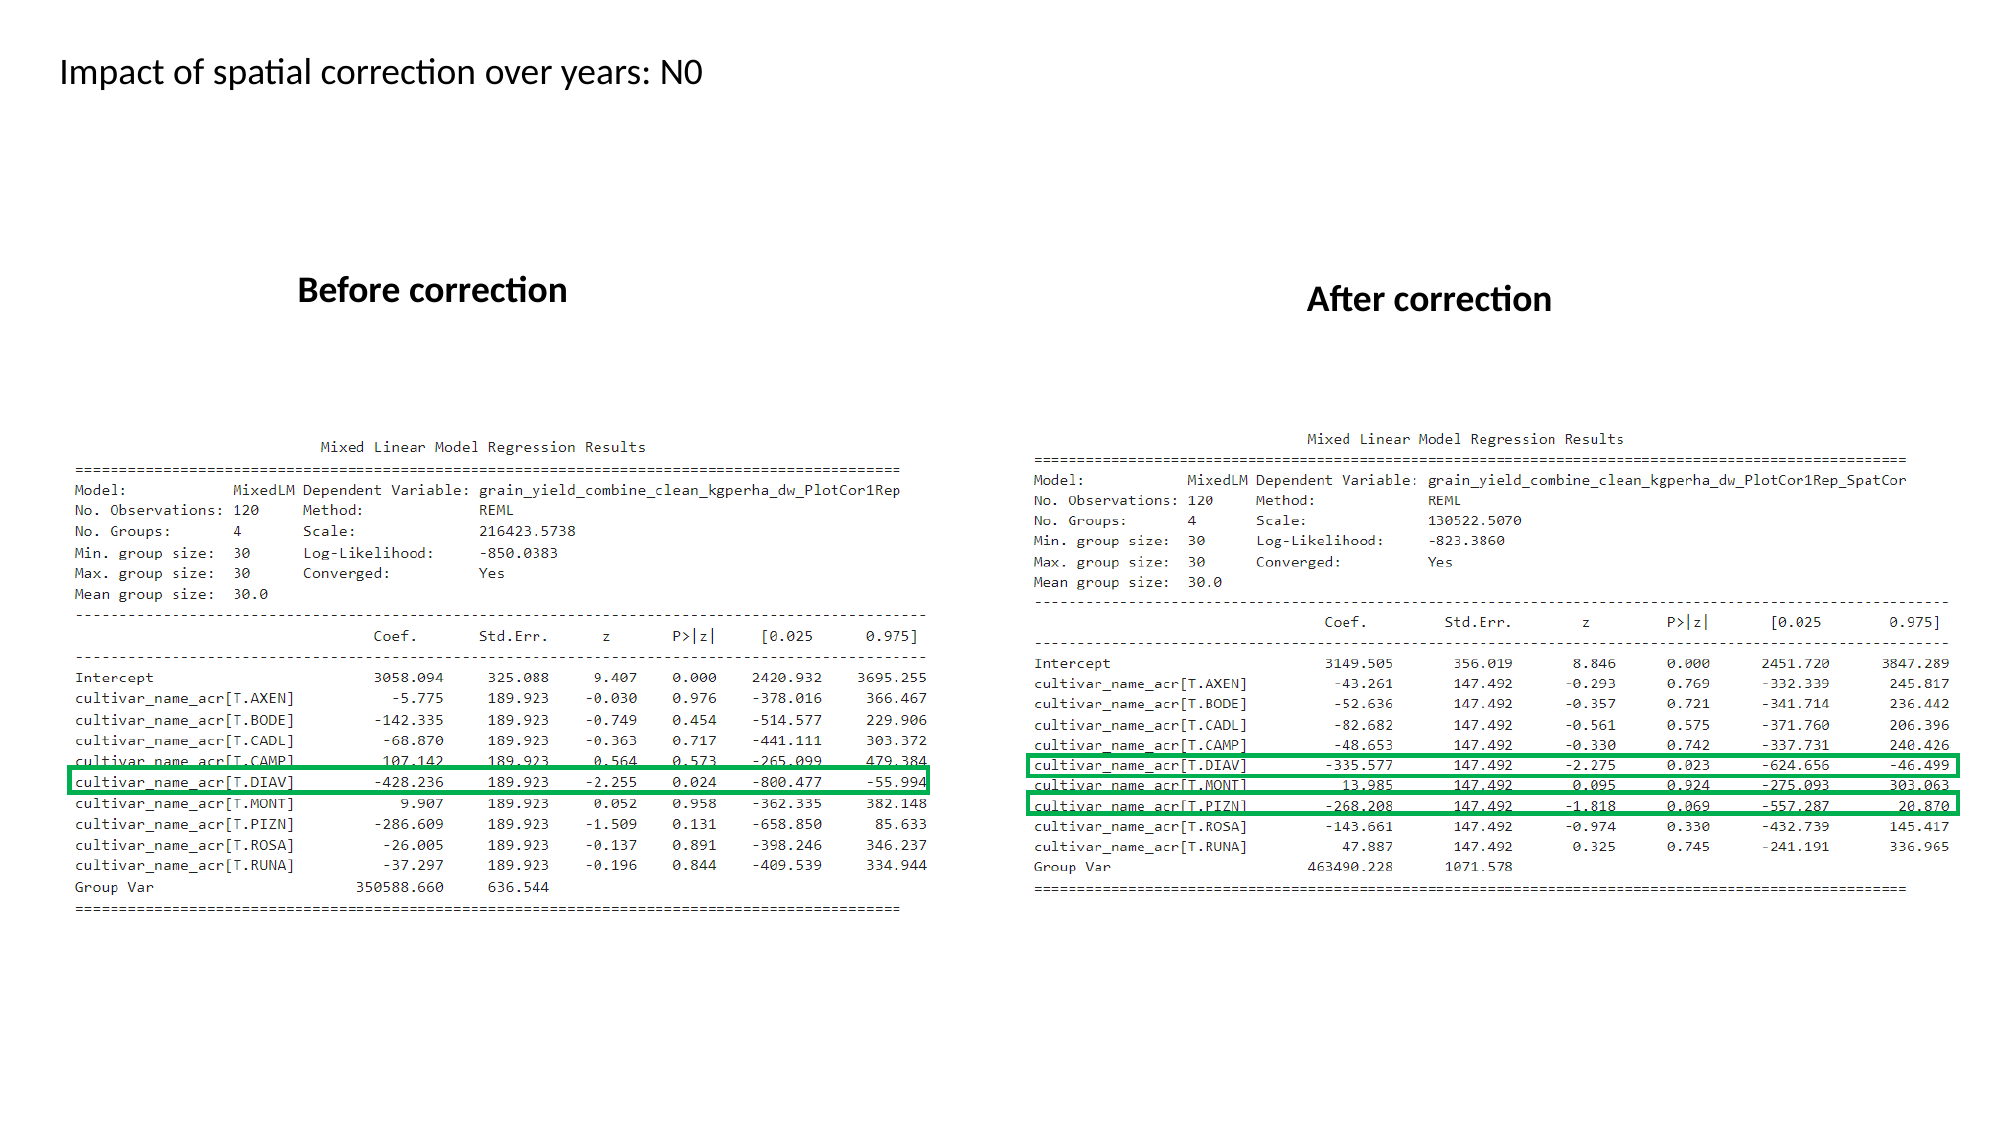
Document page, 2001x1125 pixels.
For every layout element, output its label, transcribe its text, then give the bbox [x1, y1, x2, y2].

picture [1028, 426, 1959, 894]
text_box After correction [1227, 266, 1632, 327]
text_box Impact of spatial correction over years: N0 [44, 39, 1119, 99]
text_box Before correction [230, 257, 635, 318]
picture [56, 440, 957, 919]
